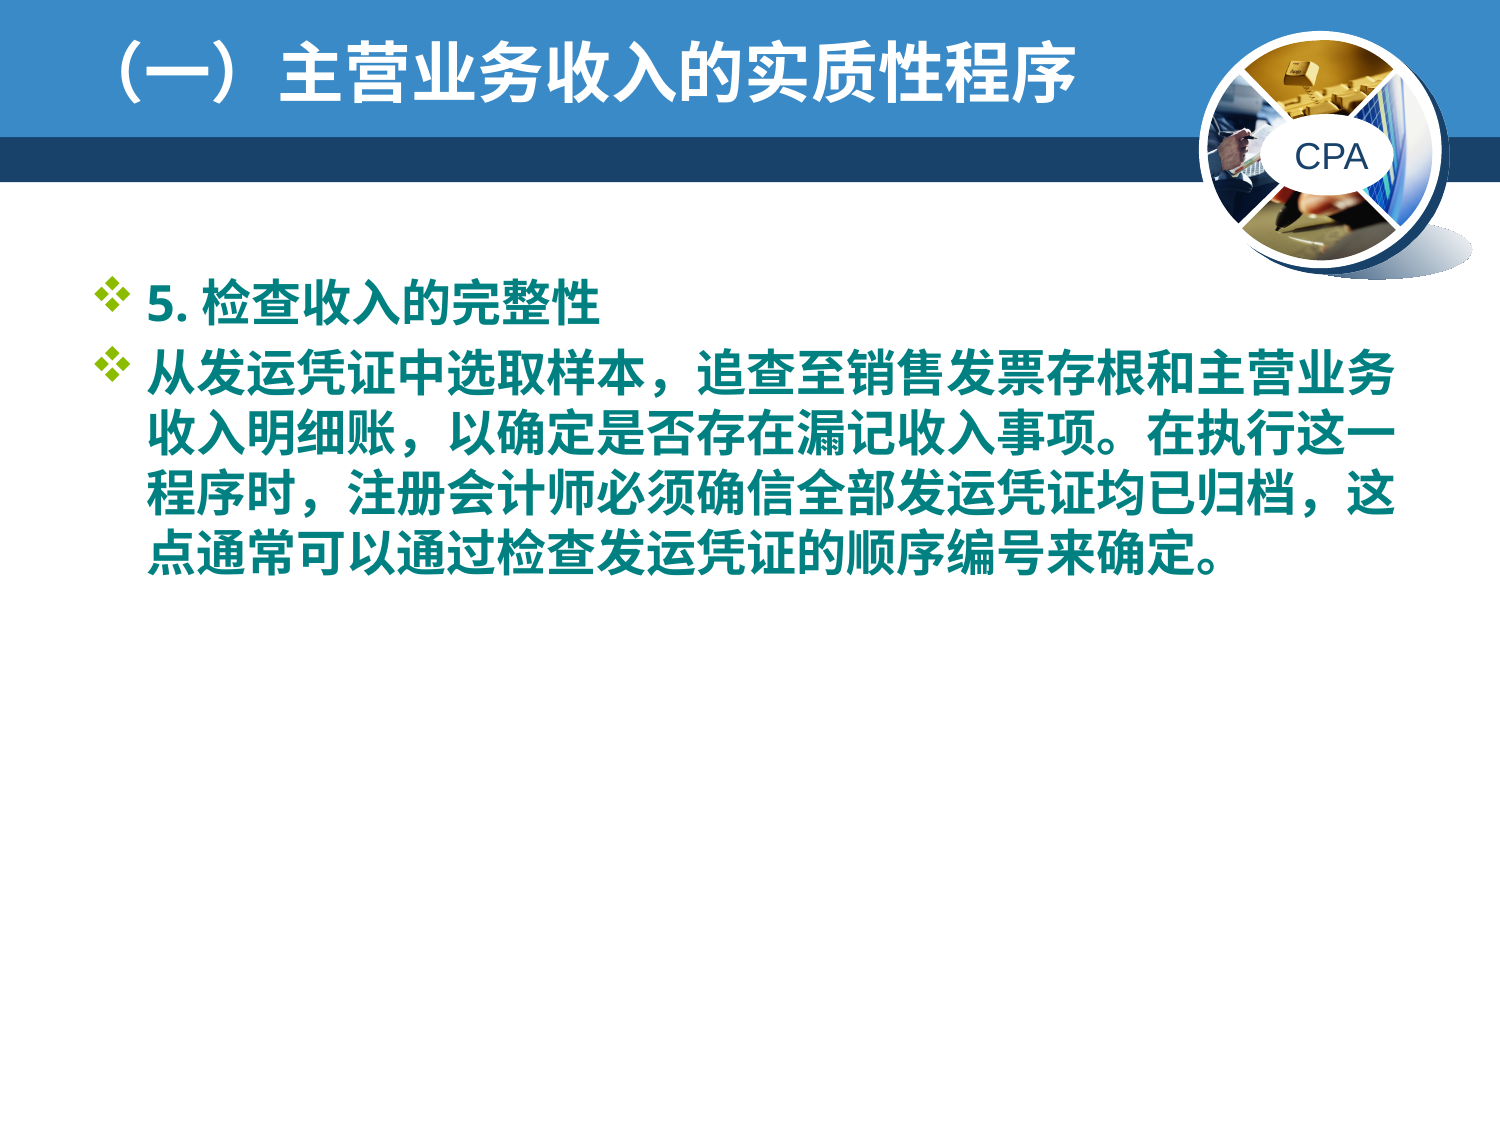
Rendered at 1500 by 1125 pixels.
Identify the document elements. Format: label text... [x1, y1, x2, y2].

picture [1267, 186, 1369, 203]
picture [1338, 41, 1394, 116]
list 5.检查收入的完整性 从发运凭证中选取样本，追查至销售发票存根和主营业务收入明细账，以确定是否存在漏记收入事项。在执行这一程序时，注册会计师必须确信全部发运凭证均已归档，这点通常可以通过检查发运凭证的顺序编号来确定。 [75, 203, 1425, 1065]
picture [1354, 73, 1433, 203]
picture [1207, 118, 1287, 203]
title （一）主营业务收入的实质性程序 [62, 24, 1338, 118]
